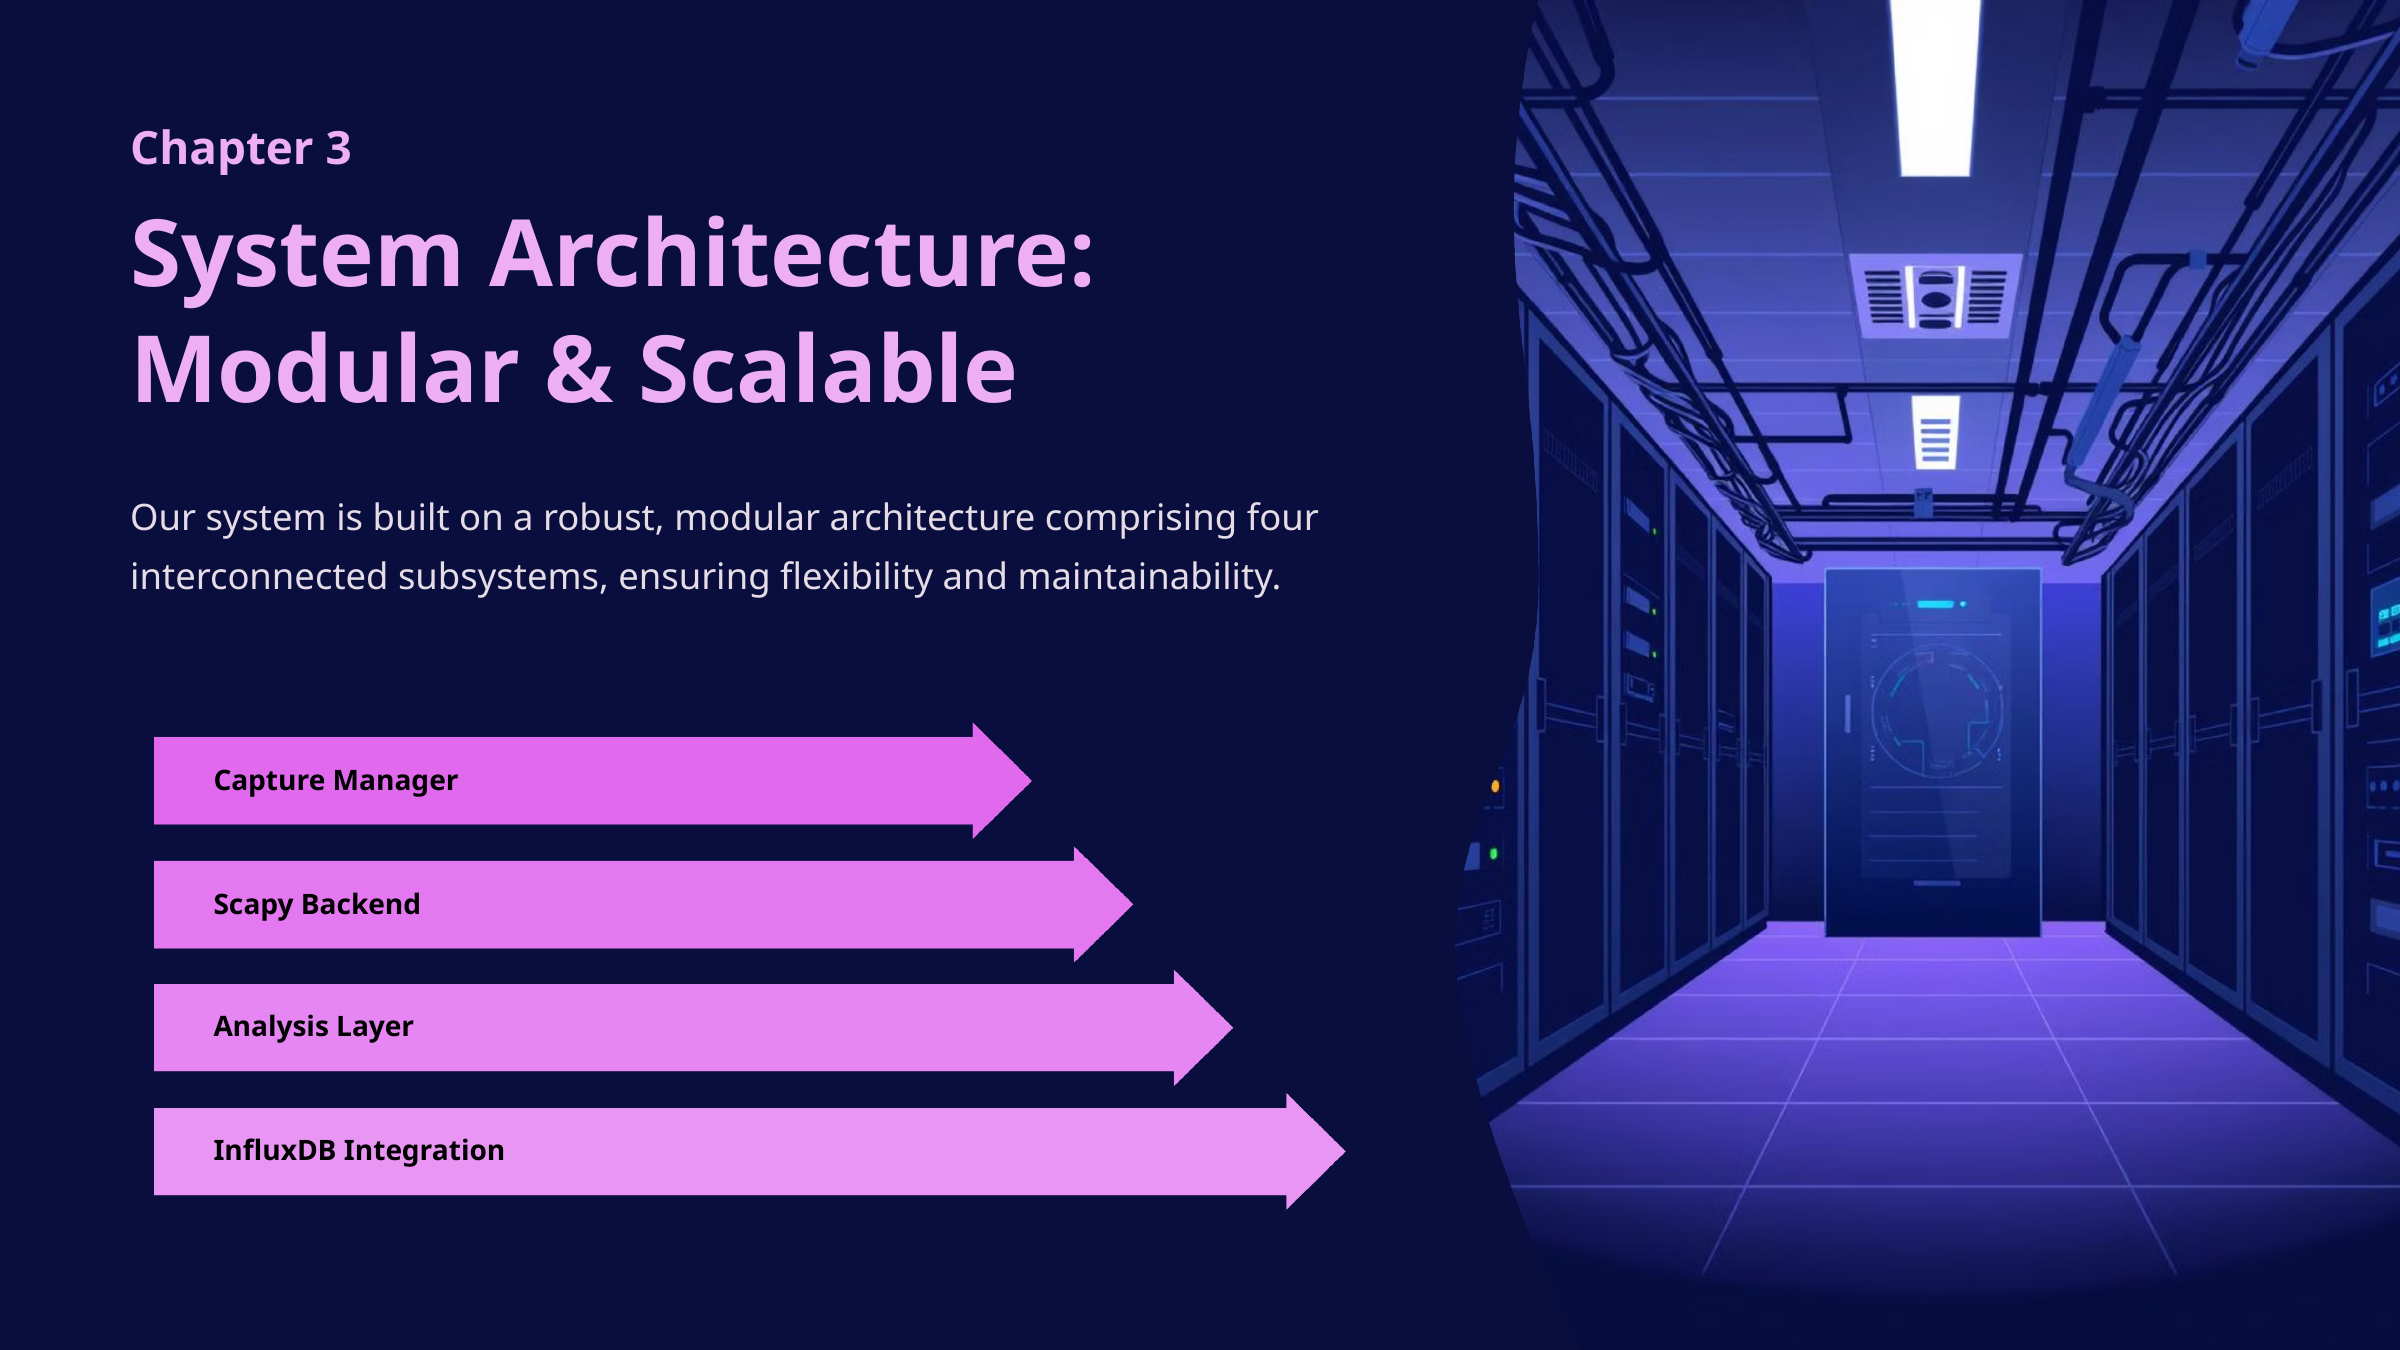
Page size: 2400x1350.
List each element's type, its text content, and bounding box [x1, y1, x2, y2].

picture [1454, 0, 2400, 1350]
text_box System Architecture: Modular & Scalable [130, 189, 1370, 423]
text_box Our system is built on a robust, modular architecture comprising four interconnected subsystems, ensuring flexibility and maintainability. [130, 478, 1370, 657]
text_box Chapter 3 [130, 116, 596, 175]
picture [130, 698, 1370, 1234]
